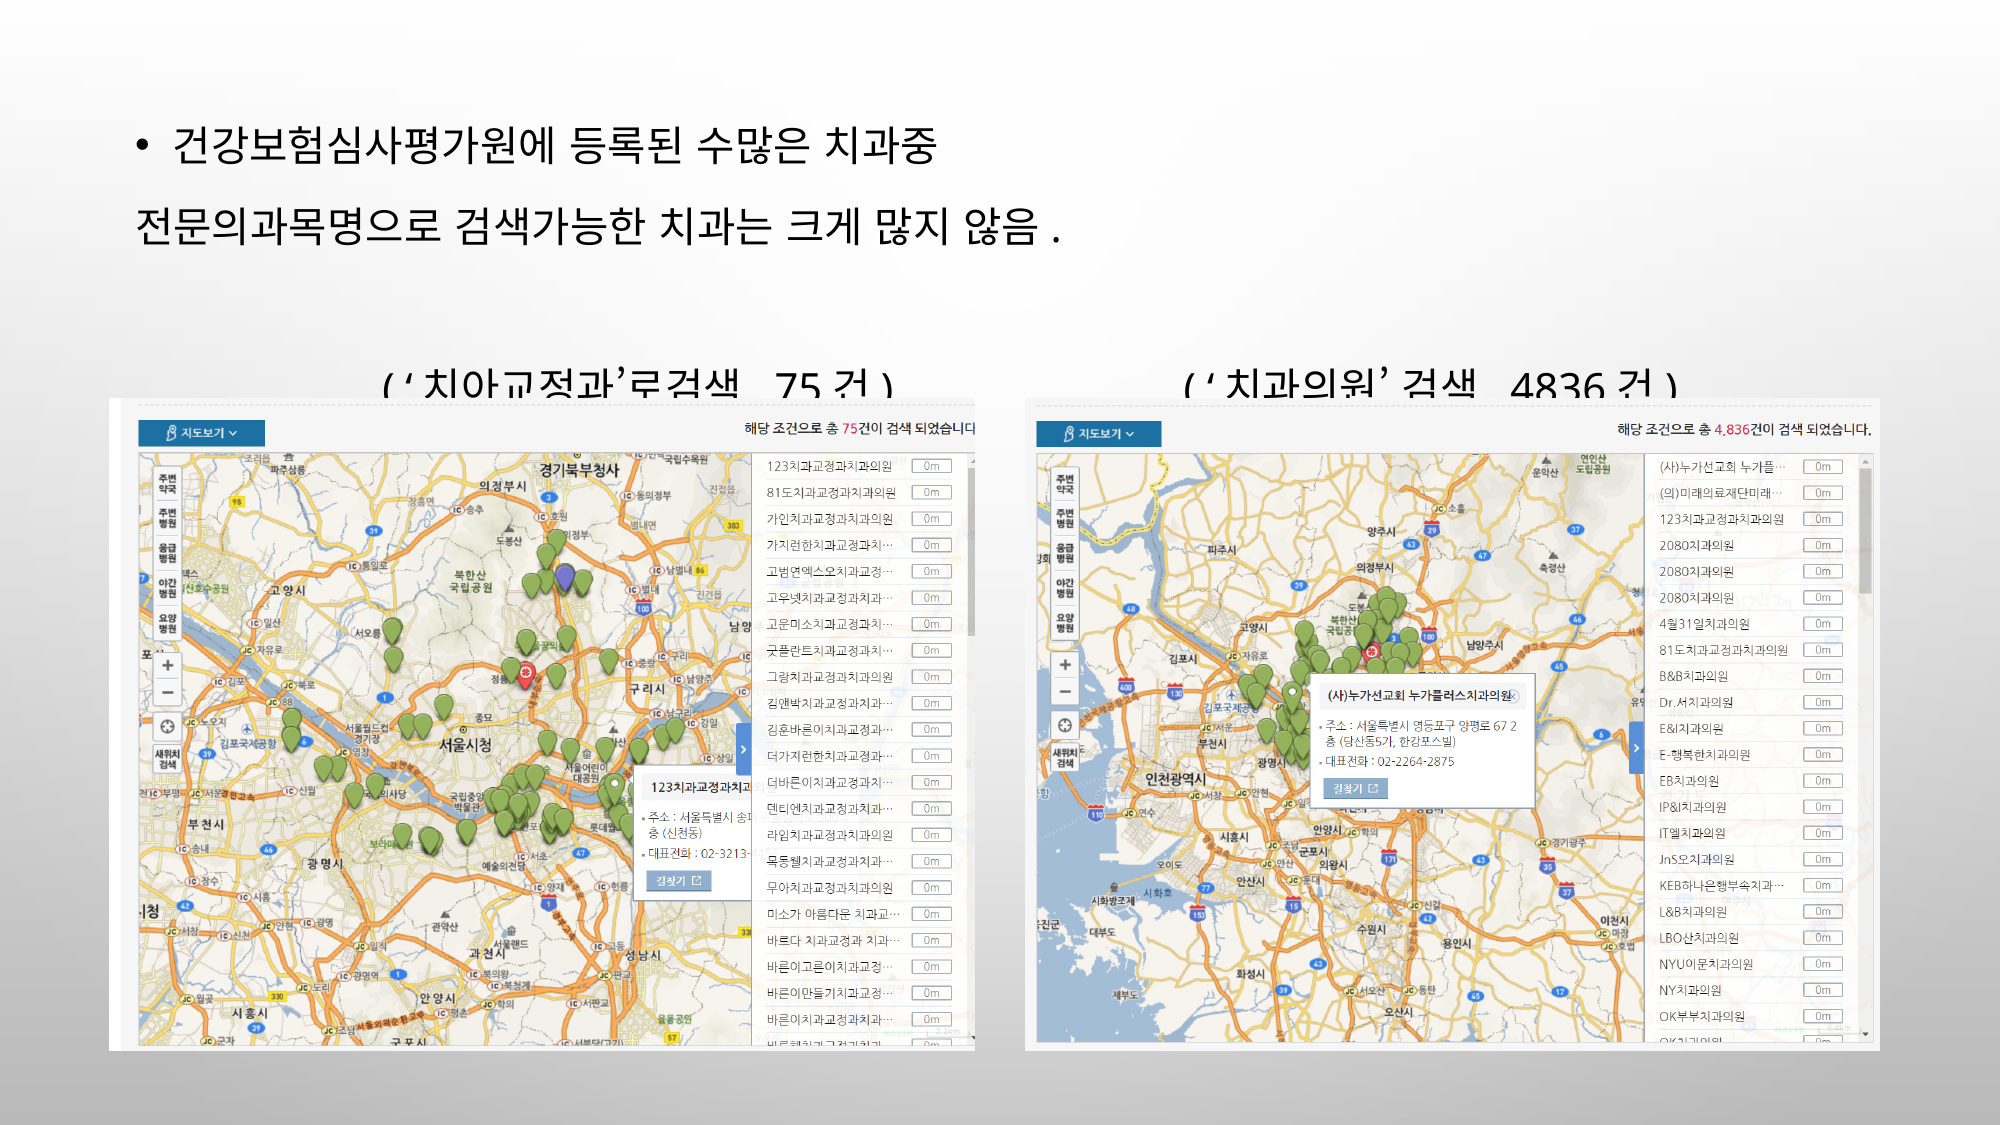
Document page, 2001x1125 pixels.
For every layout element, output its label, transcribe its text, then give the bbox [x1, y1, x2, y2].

list 건강보험심사평가원에 등록된 수많은 치과중 전문의과목명으로 검색가능한 치과는 크게 많지 않음. ( ‘치아교정과’로검색, 75건) ( ‘치과의원’ 검색, 4836건) [120, 101, 1845, 816]
picture [0, 0, 2000, 1125]
